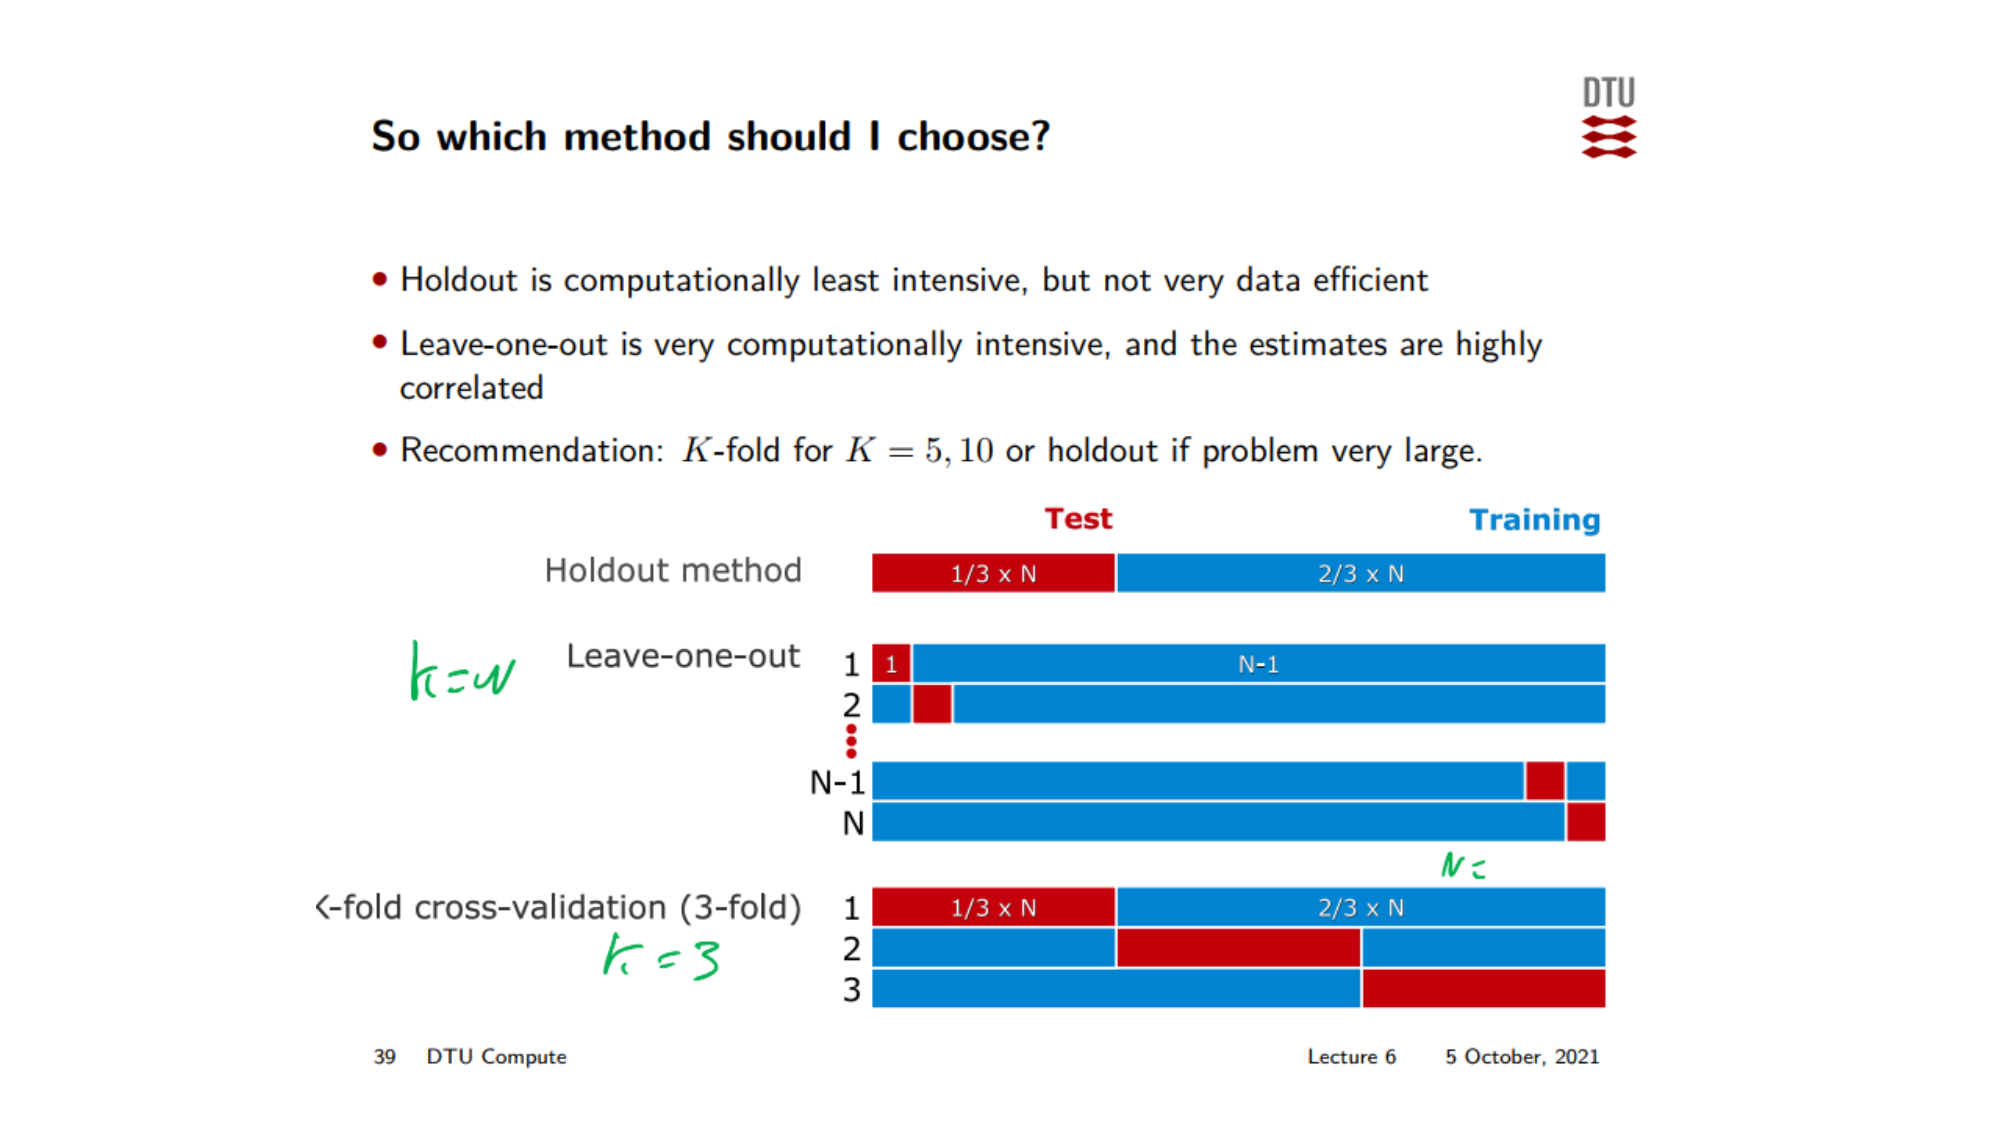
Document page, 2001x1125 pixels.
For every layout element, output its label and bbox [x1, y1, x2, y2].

picture [316, 44, 1684, 1081]
